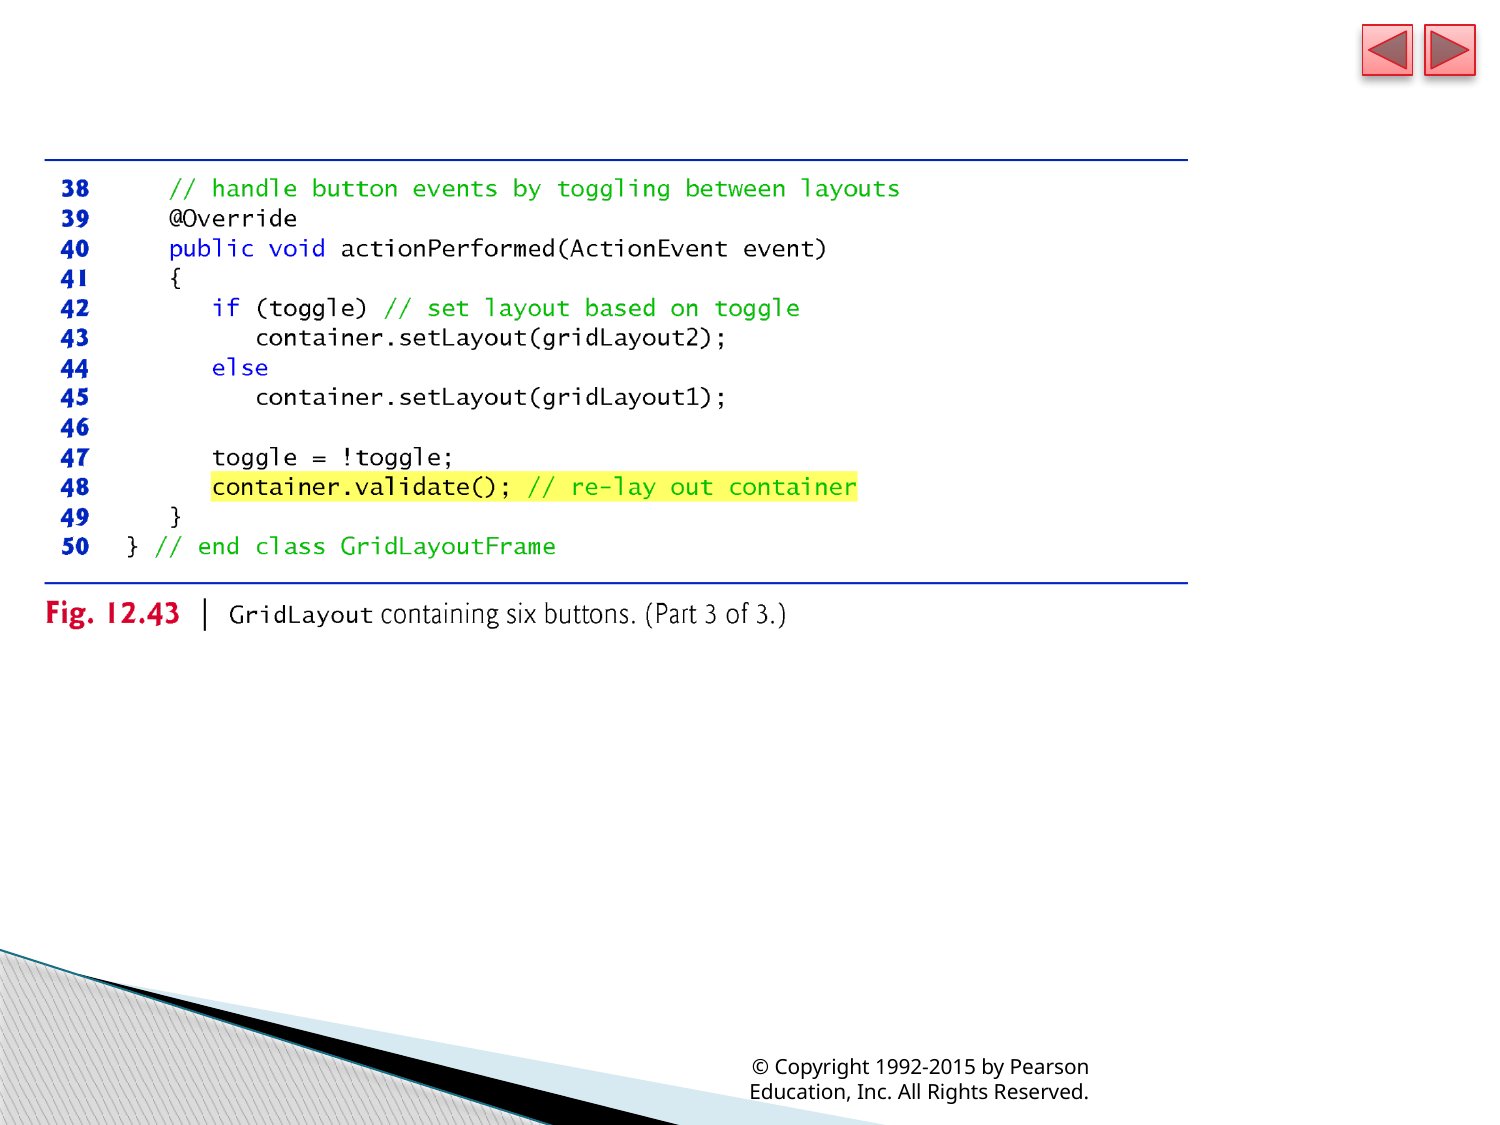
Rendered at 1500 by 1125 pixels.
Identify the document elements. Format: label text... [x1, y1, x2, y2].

picture [0, 106, 1500, 1018]
footer © Copyright 1992-2015 by Pearson Education, Inc. All Rights Reserved. [650, 1051, 1105, 1112]
